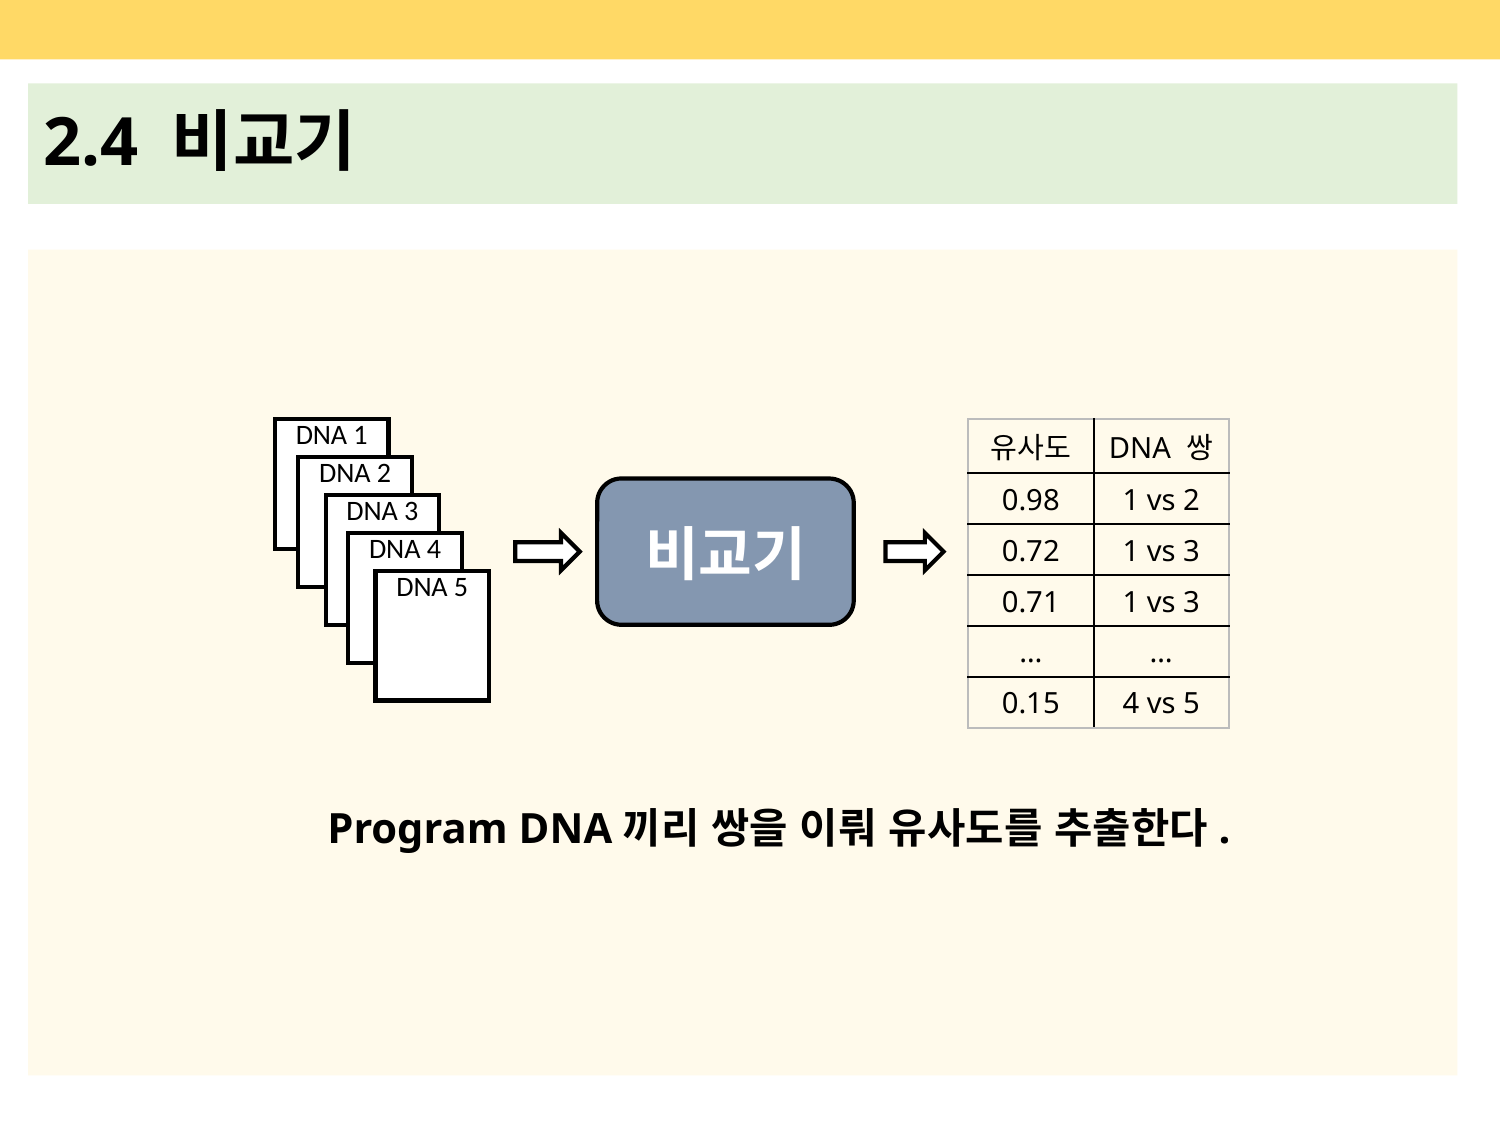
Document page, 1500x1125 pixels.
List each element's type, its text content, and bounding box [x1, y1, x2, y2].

table_cell … [969, 627, 1093, 676]
table_cell 1 vs 3 [1095, 525, 1228, 574]
table_cell 0.71 [969, 576, 1093, 625]
text_box DNA 2 [297, 456, 413, 588]
text_box 2.4 비교기 [28, 83, 1458, 204]
table_header 유사도 [969, 420, 1093, 472]
table_cell 1 vs 2 [1095, 474, 1228, 523]
text_box [27, 249, 1458, 1076]
text_box [514, 530, 582, 573]
table_cell 0.98 [969, 474, 1093, 523]
table_cell … [1095, 627, 1228, 676]
text_box [884, 530, 946, 573]
text_box DNA 3 [325, 494, 440, 626]
text_box [0, 0, 1500, 61]
table_header DNA 쌍 [1095, 420, 1228, 472]
slide_number 9 [1130, 7, 1468, 68]
text_box 비교기 [596, 477, 855, 626]
table_cell 4 vs 5 [1095, 678, 1228, 727]
text_box Program DNA끼리 쌍을 이뤄 유사도를 추출한다. [312, 794, 1246, 860]
table_cell 0.15 [969, 678, 1093, 727]
text_box DNA 4 [347, 532, 463, 664]
table_cell 1 vs 3 [1095, 576, 1228, 625]
text_box DNA 5 [374, 570, 490, 701]
text_box DNA 1 [274, 418, 390, 550]
table_cell 0.72 [969, 525, 1093, 574]
